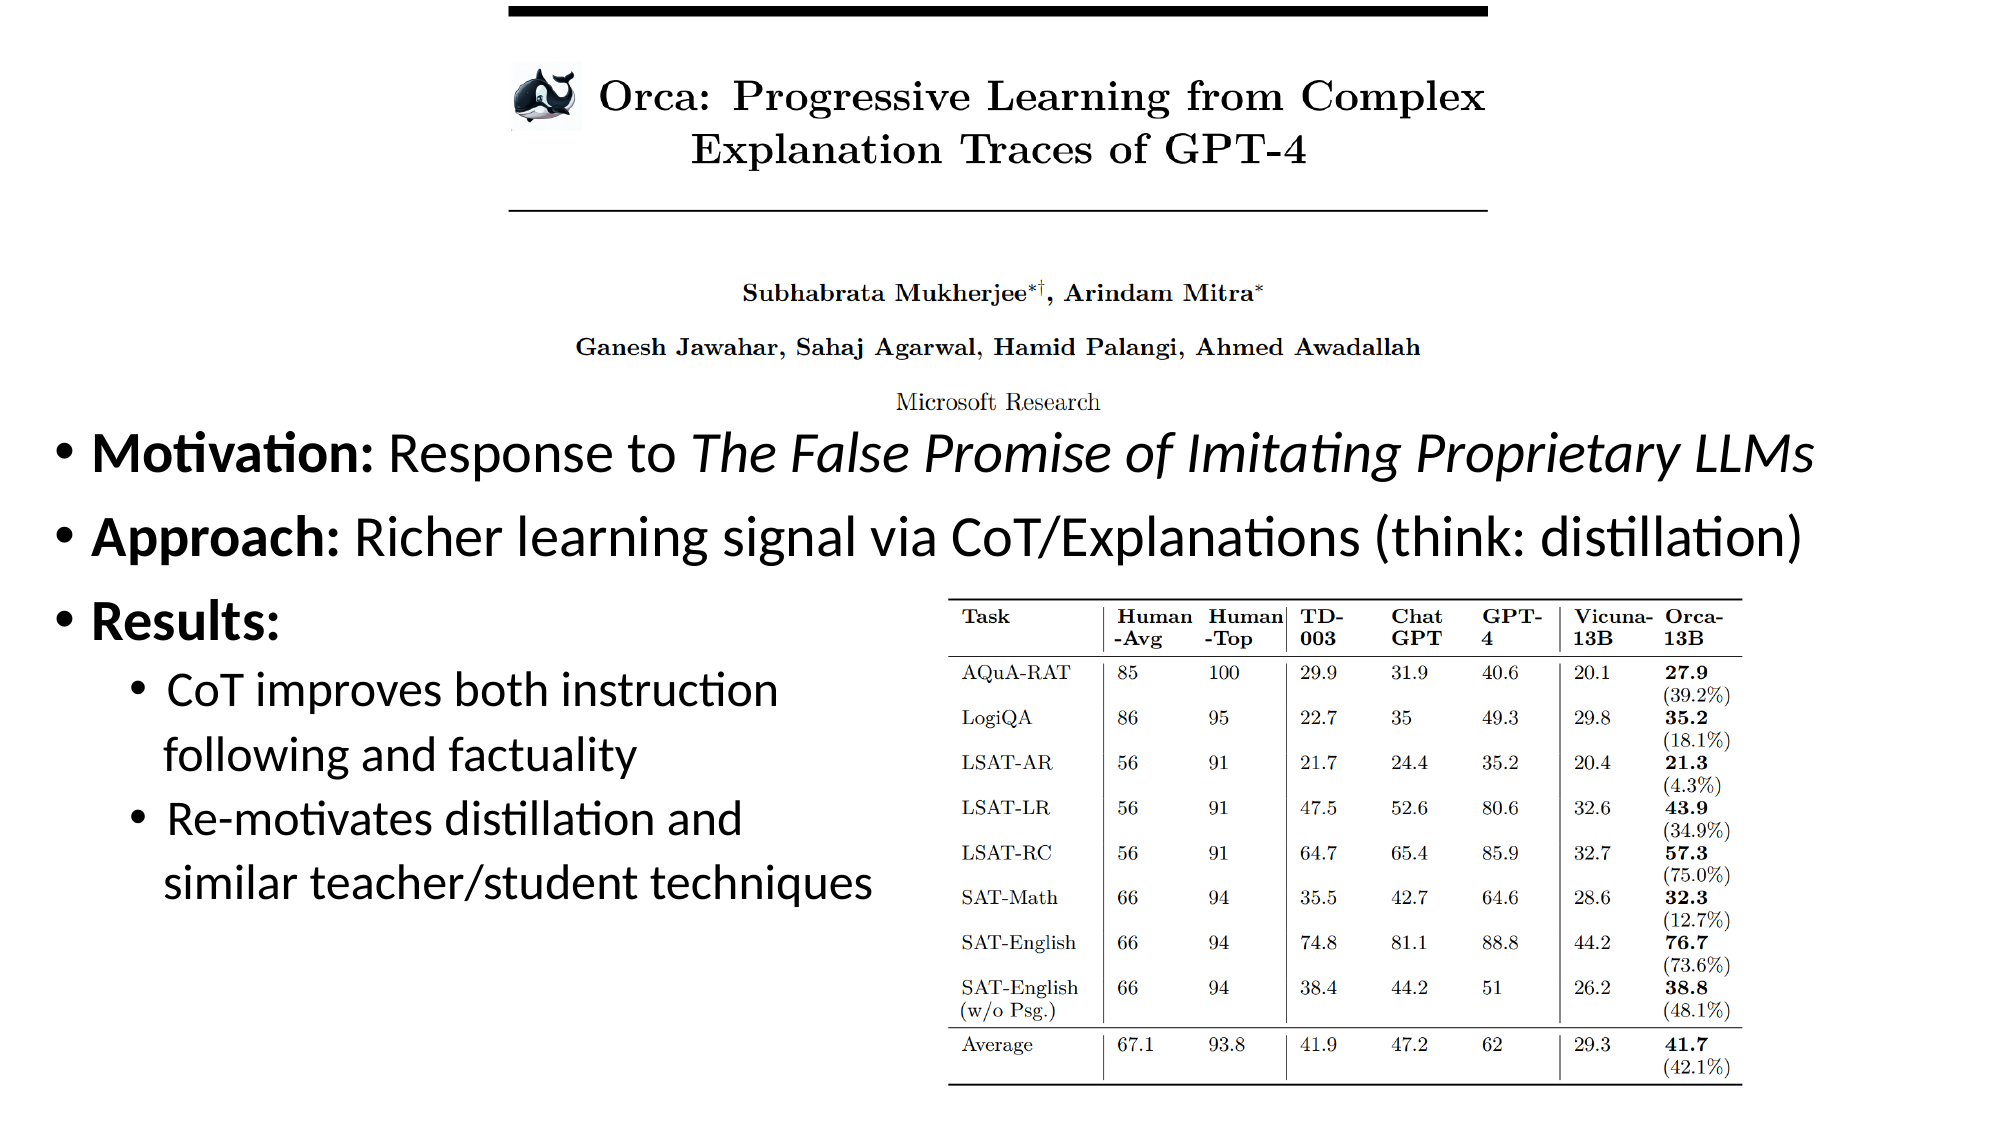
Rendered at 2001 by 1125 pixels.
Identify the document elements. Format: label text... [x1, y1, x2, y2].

picture [503, 0, 1497, 416]
picture [942, 591, 1748, 1093]
list Motivation: Response to The False Promise of Imitating Proprietary LLMs Approach: Richer learning signal via CoT/Explanations (think: distillation) Results: CoT improves both instruction following and factuality Re-motivates distillation and similar teacher/student techniques [39, 415, 1978, 1014]
